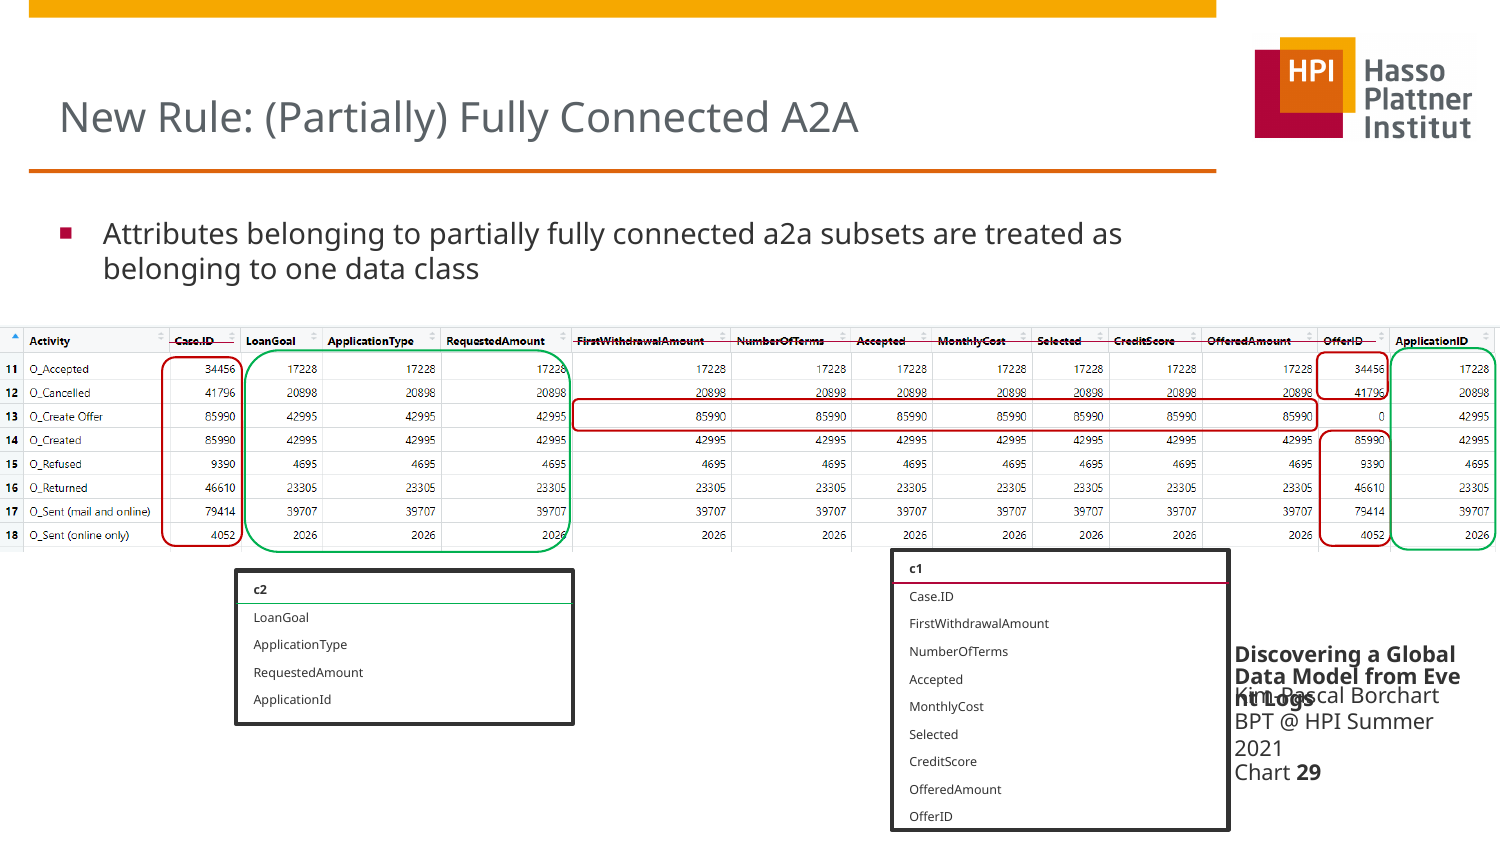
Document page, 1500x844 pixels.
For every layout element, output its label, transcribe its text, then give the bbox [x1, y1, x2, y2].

list Attributes belonging to partially fully connected a2a subsets are treated as belonging to one data class [58, 560, 886, 788]
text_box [0, 325, 1500, 553]
list Attributes belonging to partially fully connected a2a subsets are treated as belonging to one data class [58, 203, 1187, 324]
picture [1252, 33, 1477, 142]
footer Discovering a Global Data Model from Event Logs [1233, 584, 1471, 670]
slide_number Chart 29 [1233, 758, 1471, 788]
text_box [891, 549, 1229, 831]
slide_number Kim-Pascal Borchart BPT @ HPI Summer 2021 [1233, 681, 1471, 758]
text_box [235, 570, 573, 725]
title New Rule: (Partially) Fully Connected A2A [58, 17, 1187, 170]
